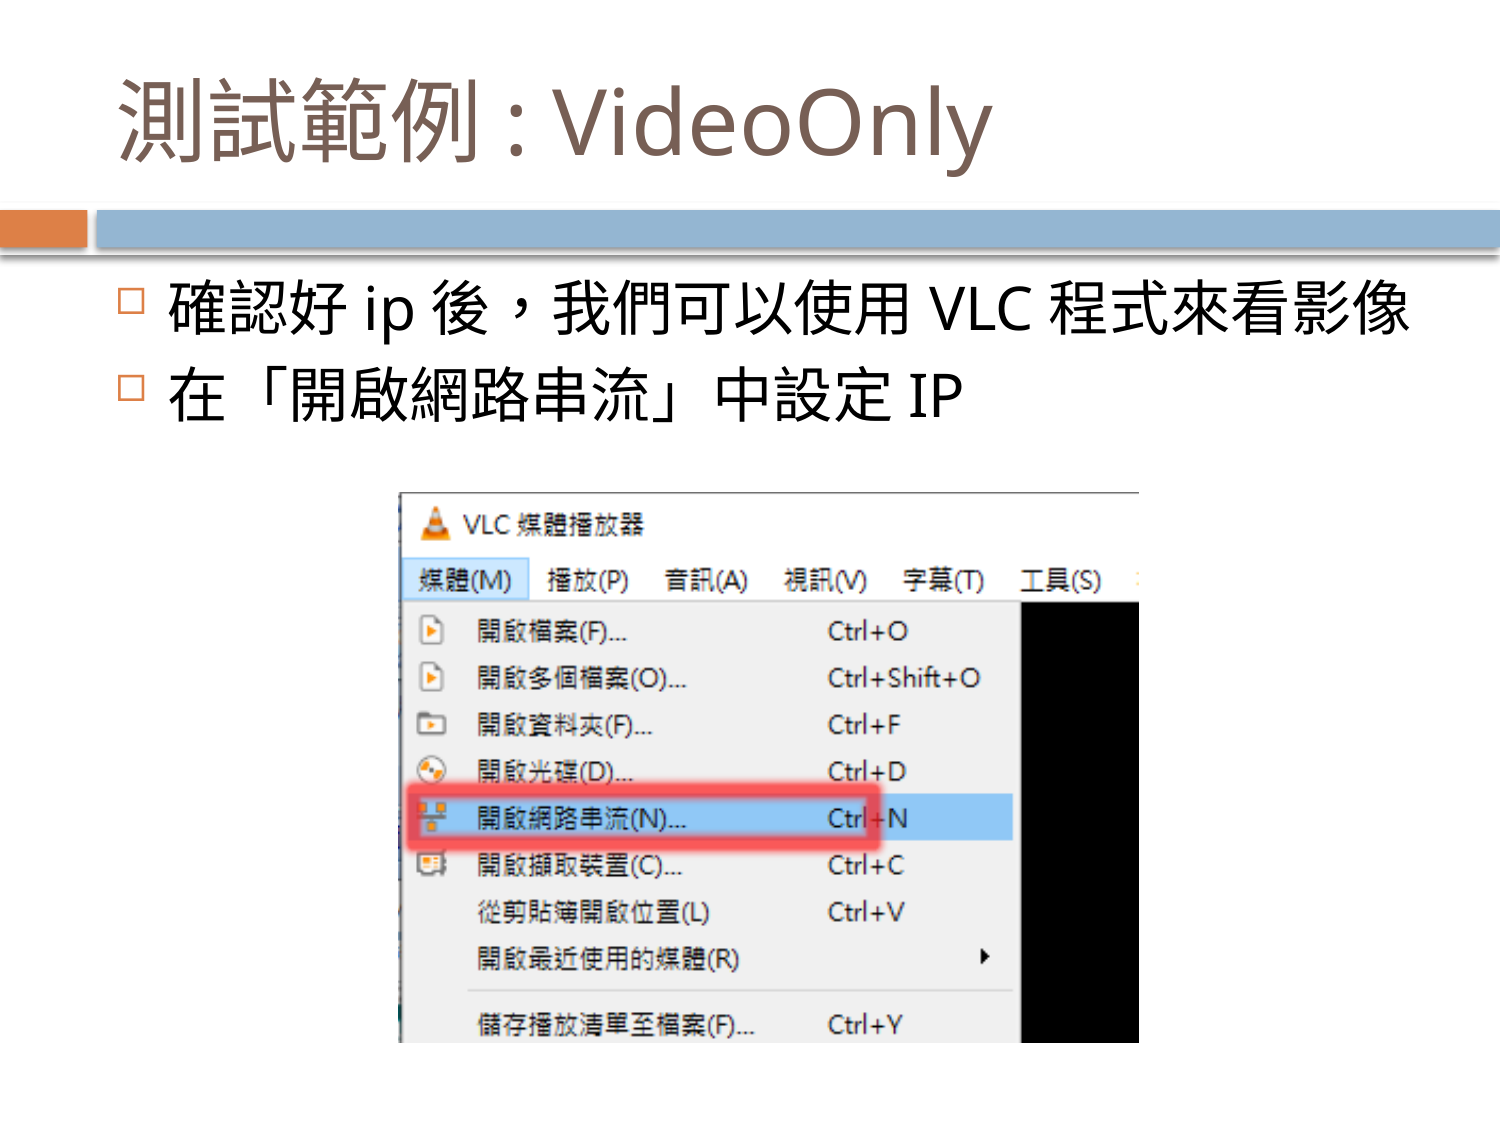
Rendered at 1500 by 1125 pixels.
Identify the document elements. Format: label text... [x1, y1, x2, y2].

title 測試範例: VideoOnly [100, 37, 1438, 200]
picture [398, 491, 1139, 1044]
list 確認好ip後，我們可以使用VLC程式來看影像 在「開啟網路串流」中設定IP [100, 262, 1438, 1000]
